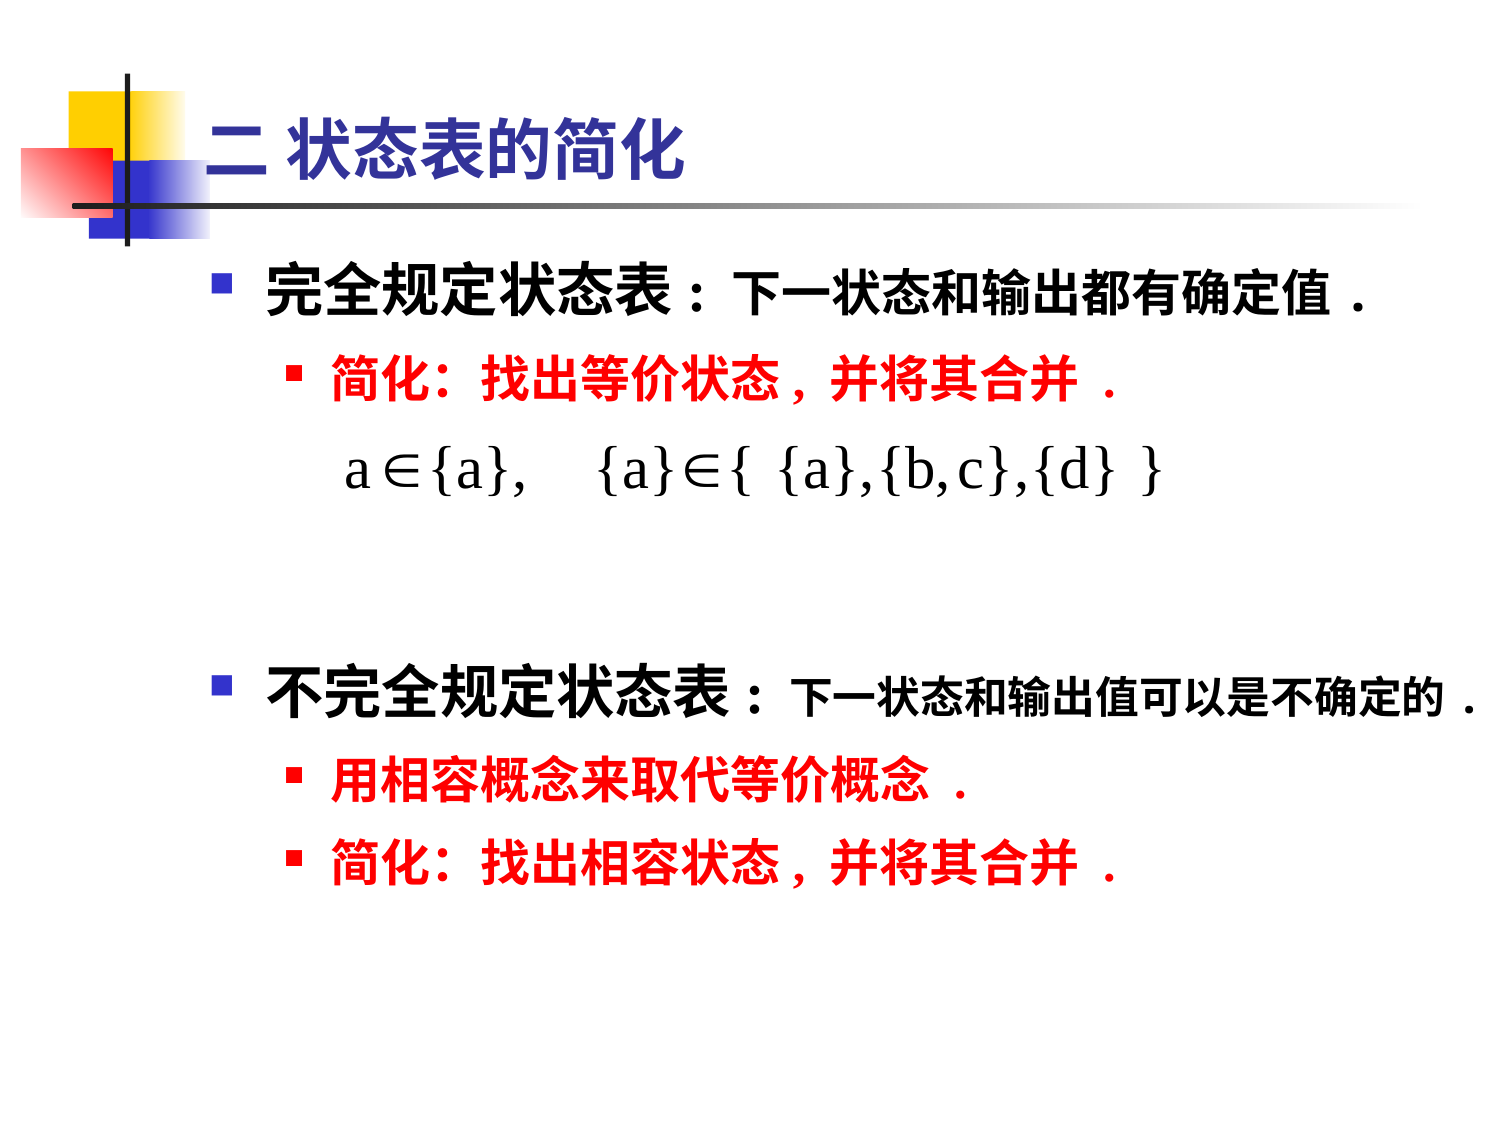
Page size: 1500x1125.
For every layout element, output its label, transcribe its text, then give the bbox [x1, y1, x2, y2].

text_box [336, 432, 1175, 514]
list 完全规定状态表: 下一状态和输出都有确定值. 简化：找出等价状态, 并将其合并 . [193, 224, 1469, 413]
text_box 不完全规定状态表: 下一状态和输出值可以是不确定的. 用相容概念来取代等价概念 . 简化：找出相容状态, 并将其合并 . [193, 626, 1469, 906]
title 二 状态表的简化 [188, 12, 1468, 200]
